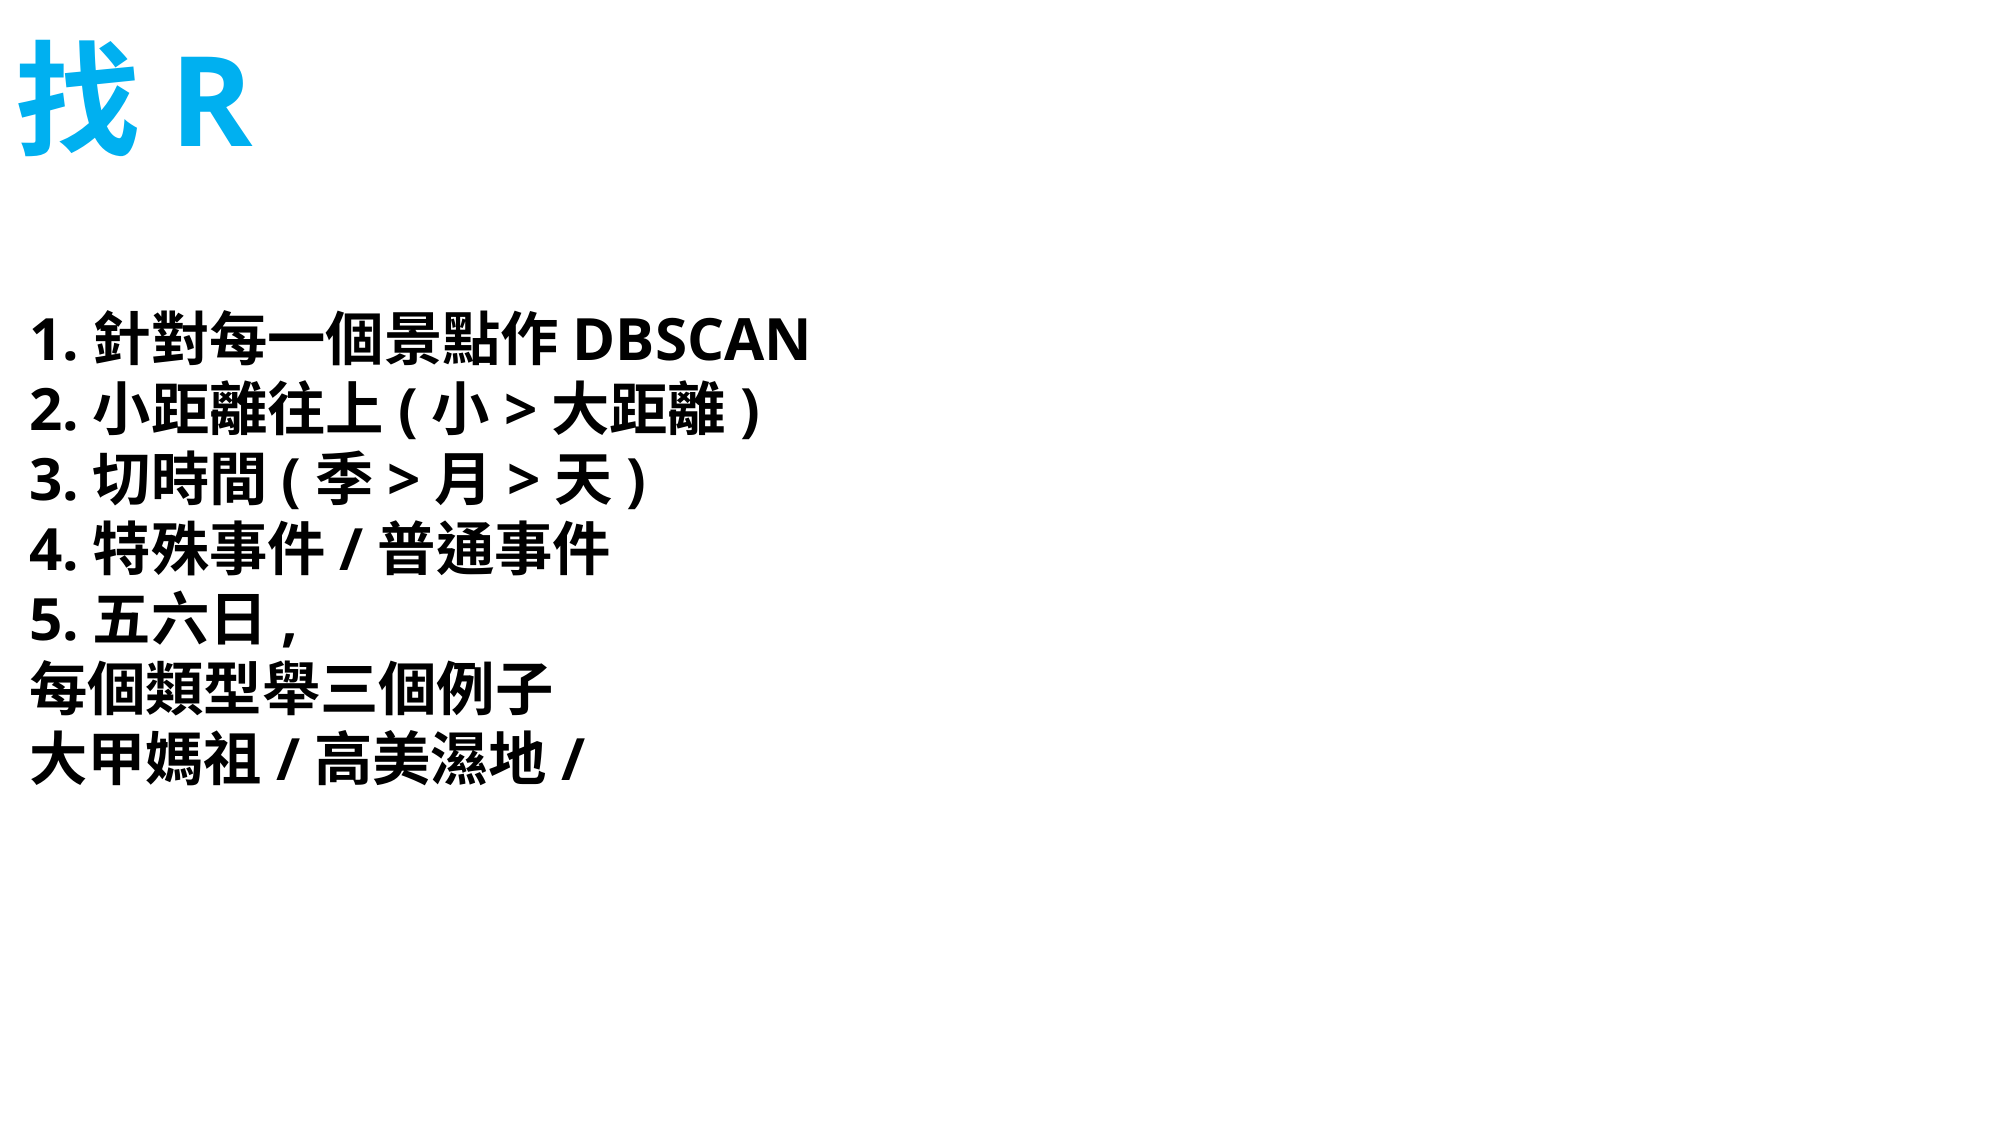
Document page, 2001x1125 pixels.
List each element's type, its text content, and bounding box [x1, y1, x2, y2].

title 找R [0, 0, 289, 212]
text_box 1.針對每一個景點作DBSCAN 2.小距離往上(小>大距離) 3.切時間(季>月>天) 4.特殊事件/普通事件 5.五六日, 每個類型舉三個例子 大甲媽祖/高美濕地/ [14, 294, 1000, 800]
